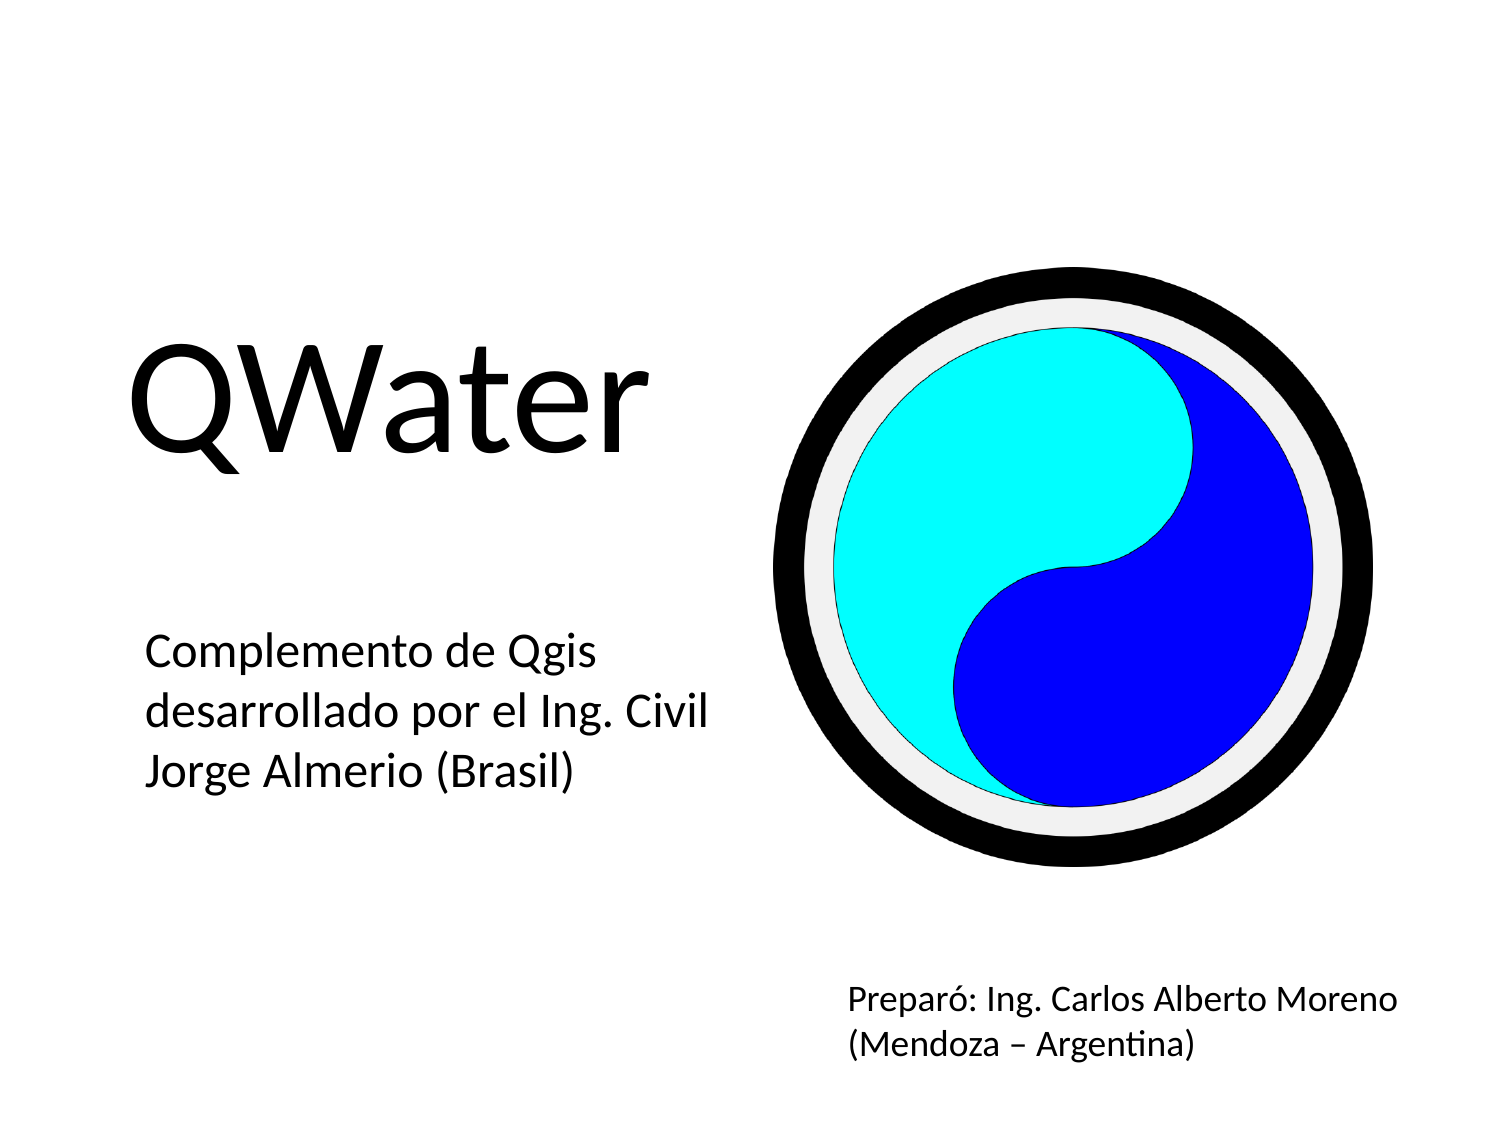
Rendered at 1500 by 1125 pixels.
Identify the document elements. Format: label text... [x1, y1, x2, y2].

text_box Complemento de Qgis desarrollado por el Ing. Civil Jorge Almerio (Brasil) [129, 609, 745, 805]
picture [773, 266, 1373, 867]
text_box QWater [110, 278, 709, 494]
text_box Preparó: Ing. Carlos Alberto Moreno (Mendoza – Argentina) [832, 966, 1459, 1072]
